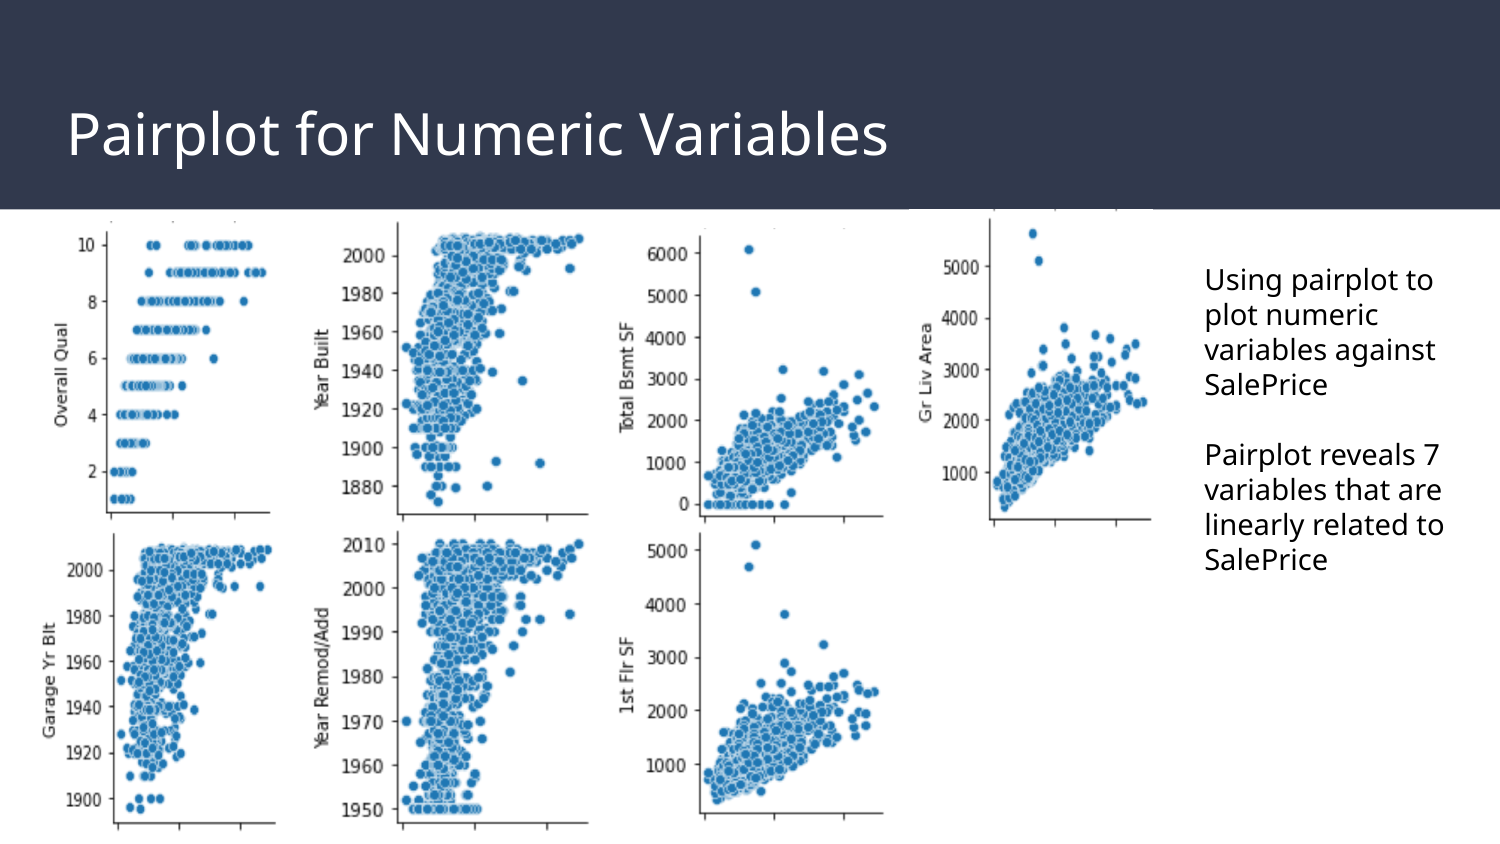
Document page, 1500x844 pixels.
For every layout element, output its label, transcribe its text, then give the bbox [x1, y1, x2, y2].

title Pairplot for Numeric Variables [51, 82, 1449, 185]
picture [909, 209, 1153, 528]
picture [32, 527, 277, 832]
picture [19, 221, 595, 831]
text_box Using pairplot to plot numeric variables against SalePrice Pairplot reveals 7 variables that are linearly related to SalePrice [1189, 246, 1472, 591]
picture [602, 228, 885, 825]
